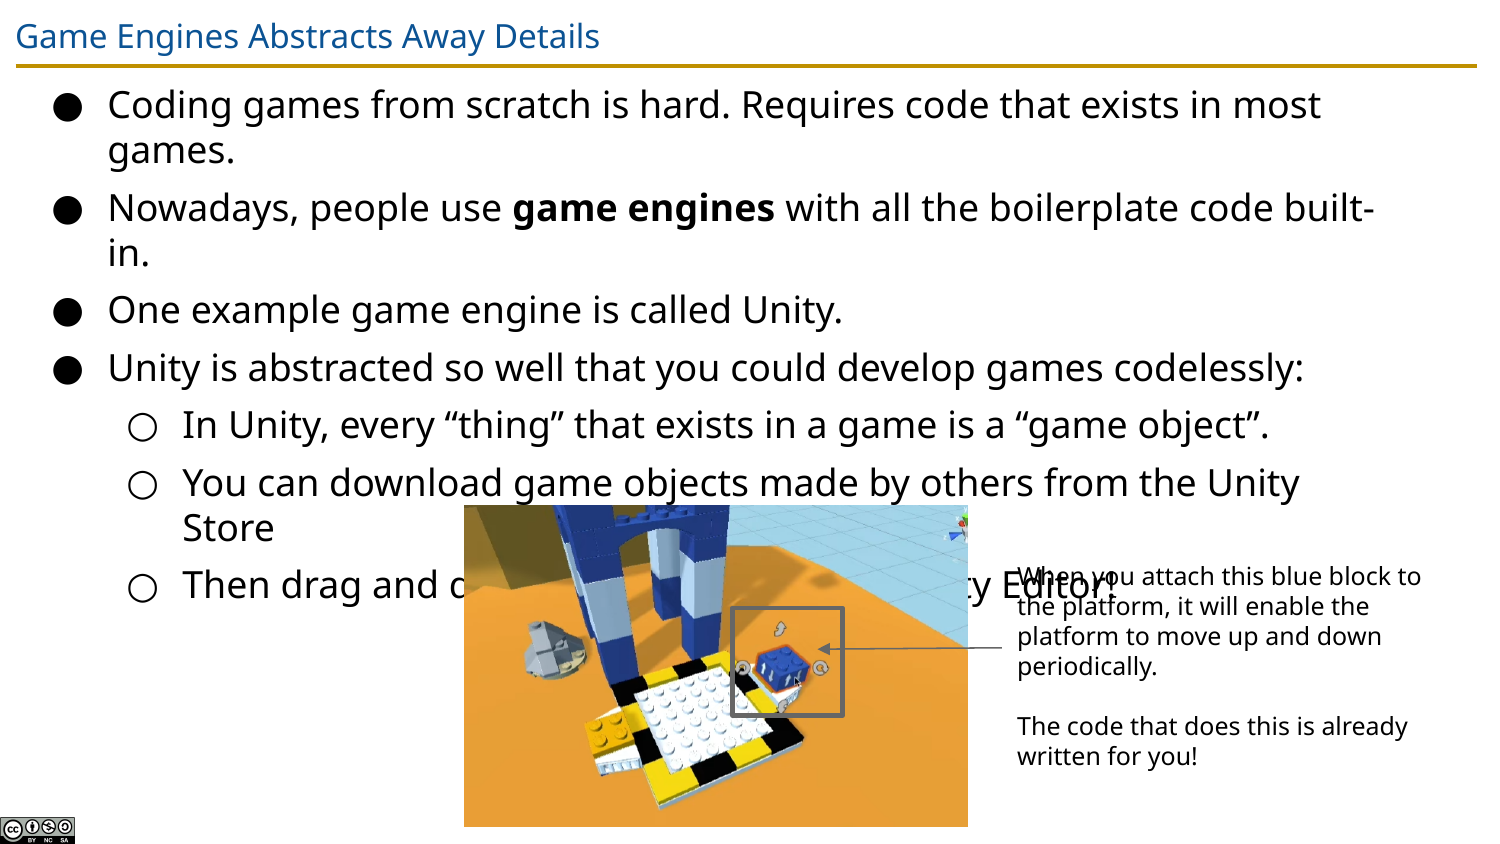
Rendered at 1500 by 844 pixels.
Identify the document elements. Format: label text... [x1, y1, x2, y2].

picture [464, 505, 969, 828]
text_box When you attach this blue block to the platform, it will enable the platform to move up and down periodically. The code that does this is already written for you! [1001, 545, 1455, 751]
title Game Engines Abstracts Away Details [0, 0, 1398, 65]
picture [0, 817, 75, 844]
list Coding games from scratch is hard. Requires code that exists in most games. Nowadays, people use game engines with all the boilerplate code built-in. One example game engine is called Unity. Unity is abstracted so well that you could develop games codelessly: In Unity, every “thing” that exists in a game is a “game object”. You can download game objects made by others from the Unity Store Then drag and drop game objects in the Unity Editor! [17, 65, 1416, 741]
